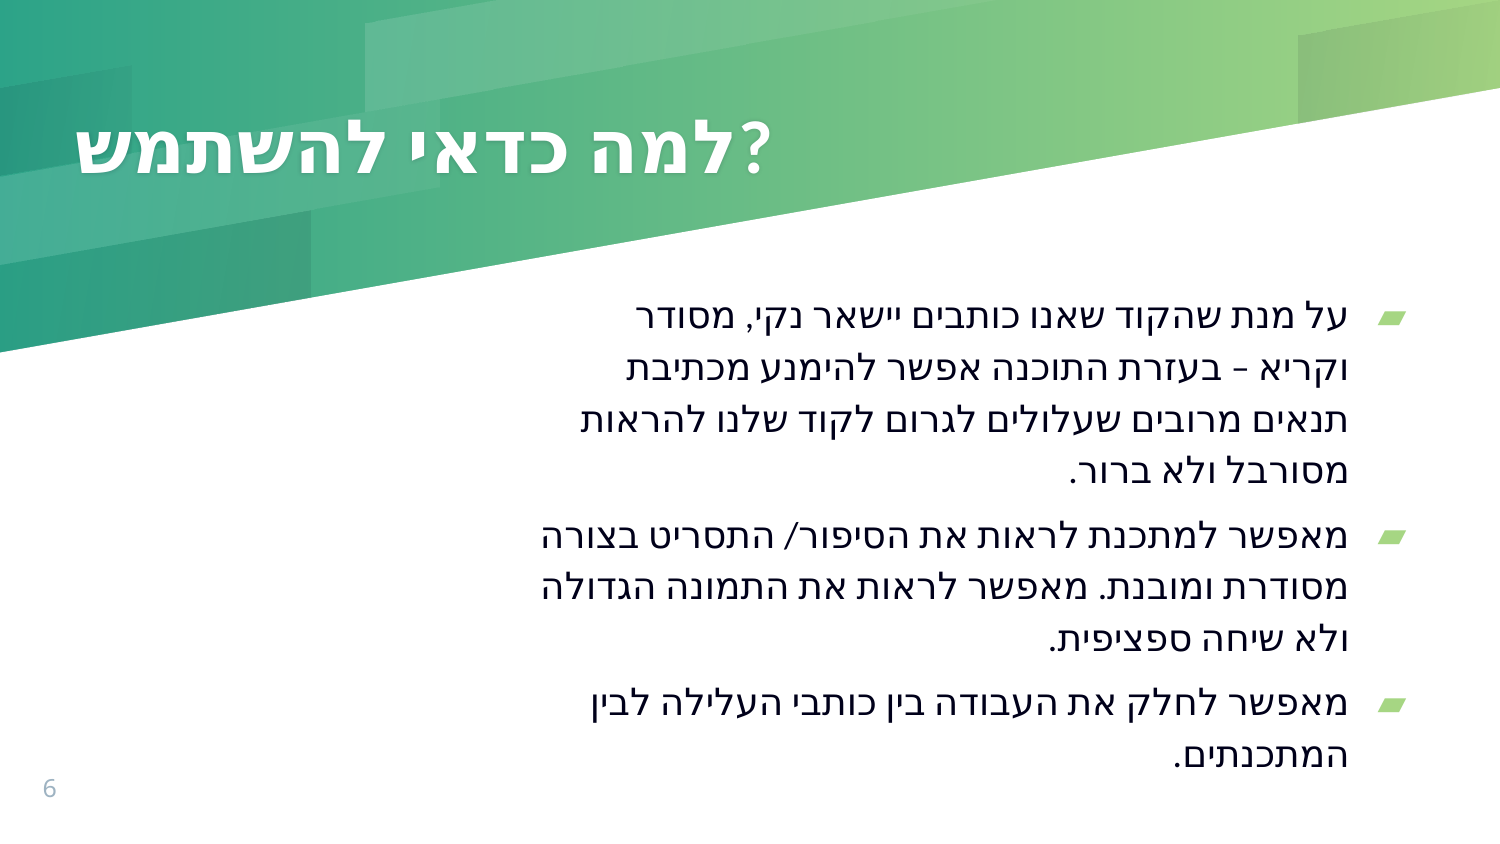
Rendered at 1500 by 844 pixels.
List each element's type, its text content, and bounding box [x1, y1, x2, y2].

title למה כדאי להשתמש? [75, 0, 975, 298]
list על מנת שהקוד שאנו כותבים יישאר נקי, מסודר וקריא – בעזרת התוכנה אפשר להימנע מכתיבת תנאים מרובים שעלולים לגרום לקוד שלנו להראות מסורבל ולא ברור. מאפשר למתכנת לראות את הסיפור/ התסריט בצורה מסודרת ומובנת. מאפשר לראות את התמונה הגדולה ולא שיחה ספציפית. מאפשר לחלק את העבודה בין כותבי העלילה לבין המתכנתים. [537, 284, 1425, 780]
slide_number 6 [42, 766, 122, 807]
